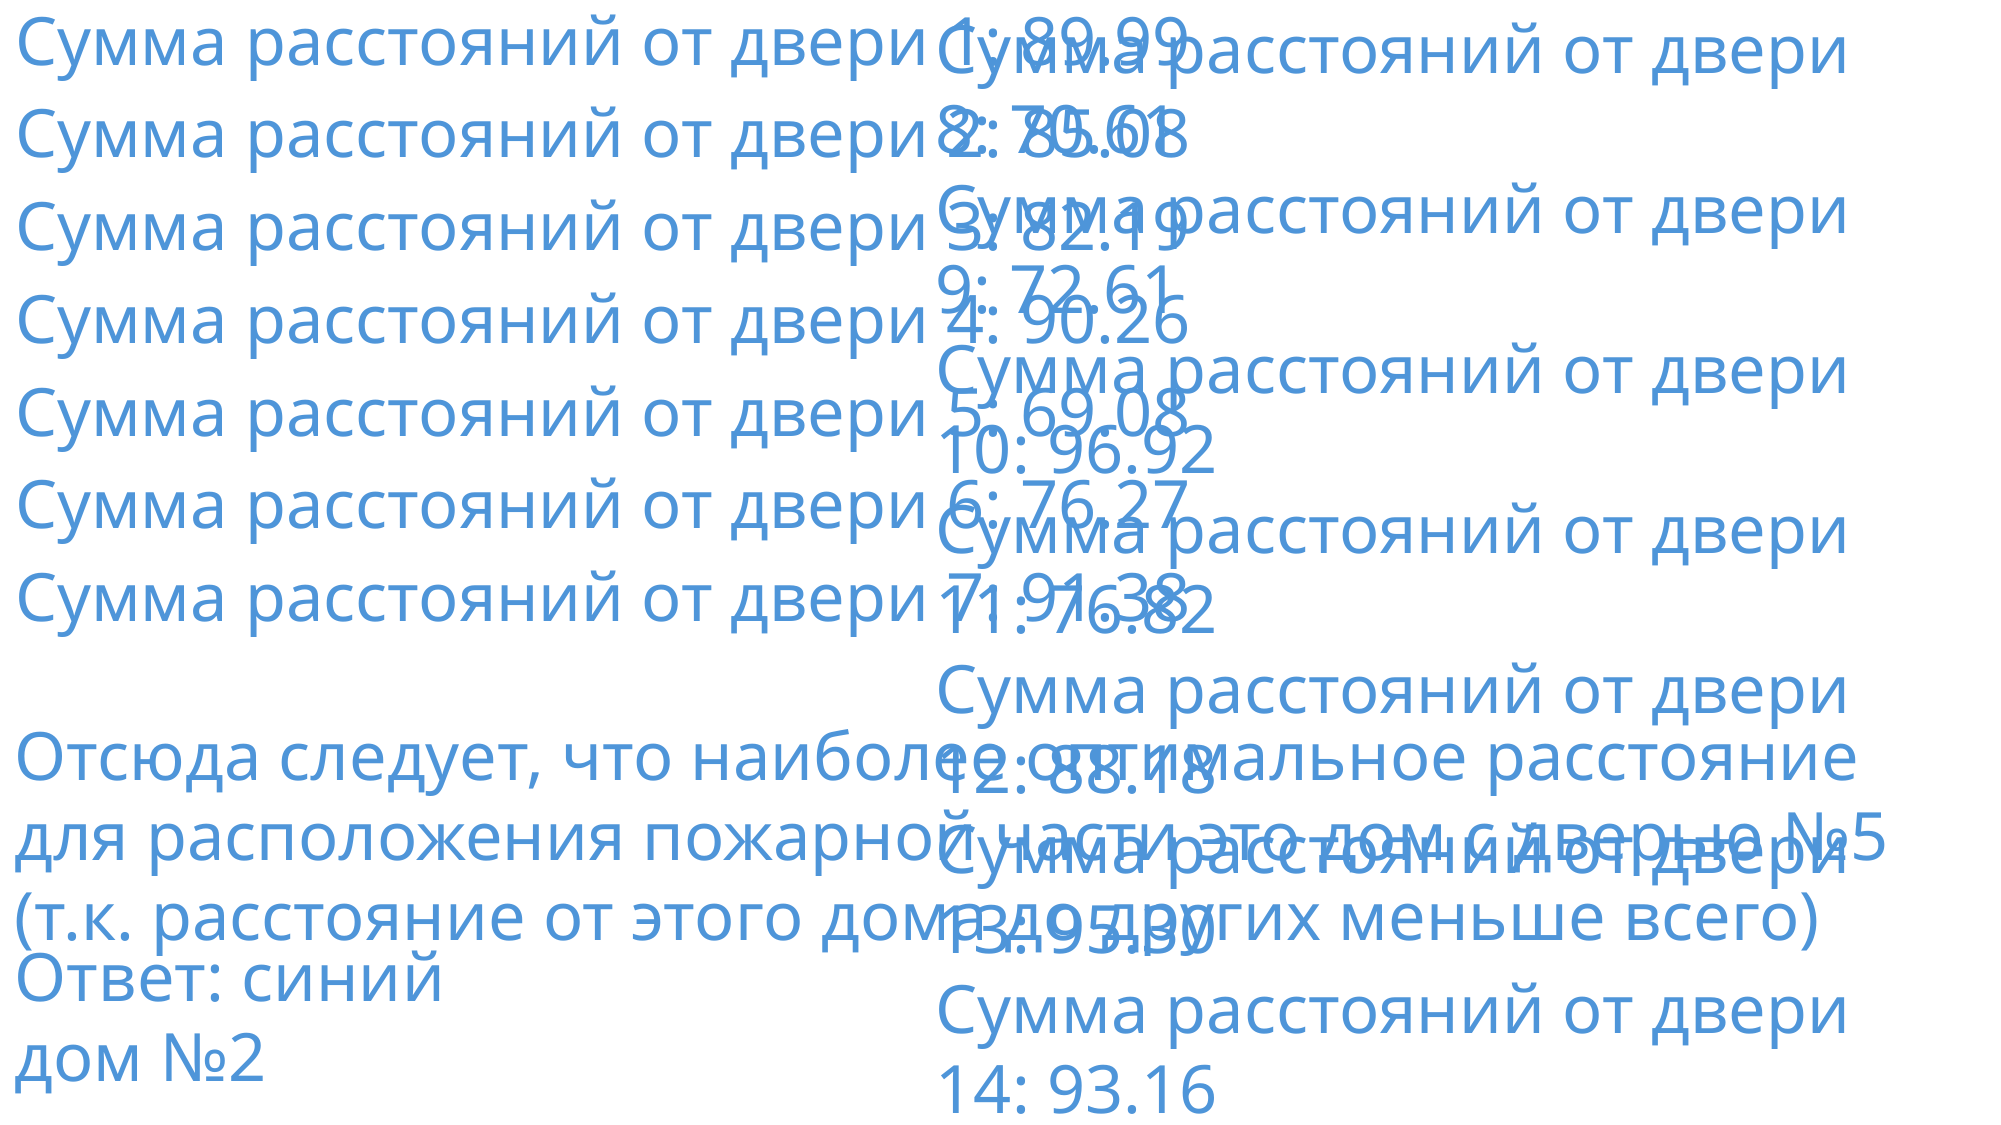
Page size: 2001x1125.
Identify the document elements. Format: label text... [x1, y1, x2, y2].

text_box Сумма расстояний от двери 8: 70.61 Сумма расстояний от двери 9: 72.61 Сумма расстояний от двери 10: 96.92 Сумма расстояний от двери 11: 76.82 Сумма расстояний от двери 12: 88.18 Сумма расстояний от двери 13: 95.30 Сумма расстояний от двери 14: 93.16 [920, 961, 1934, 1125]
text_box Отсюда следует, что наиболее оптимальное расстояние для расположения пожарной части это дом с дверью №5 (т.к. расстояние от этого дома до других меньше всего) [0, 706, 1946, 961]
list Сумма расстояний от двери 1: 89.99 Сумма расстояний от двери 2: 85.08 Сумма расстояний от двери 3: 82.19 Сумма расстояний от двери 4: 90.26 Сумма расстояний от двери 5: 69.08 Сумма расстояний от двери 6: 76.27 Сумма расстояний от двери 7: 91.38 [0, 0, 920, 706]
text_box Сумма расстояний от двери 8: 70.61 Сумма расстояний от двери 9: 72.61 Сумма расстояний от двери 10: 96.92 Сумма расстояний от двери 11: 76.82 Сумма расстояний от двери 12: 88.18 Сумма расстояний от двери 13: 95.30 Сумма расстояний от двери 14: 93.16 [920, 0, 1934, 706]
text_box Ответ: синий дом №2 [0, 927, 580, 1103]
